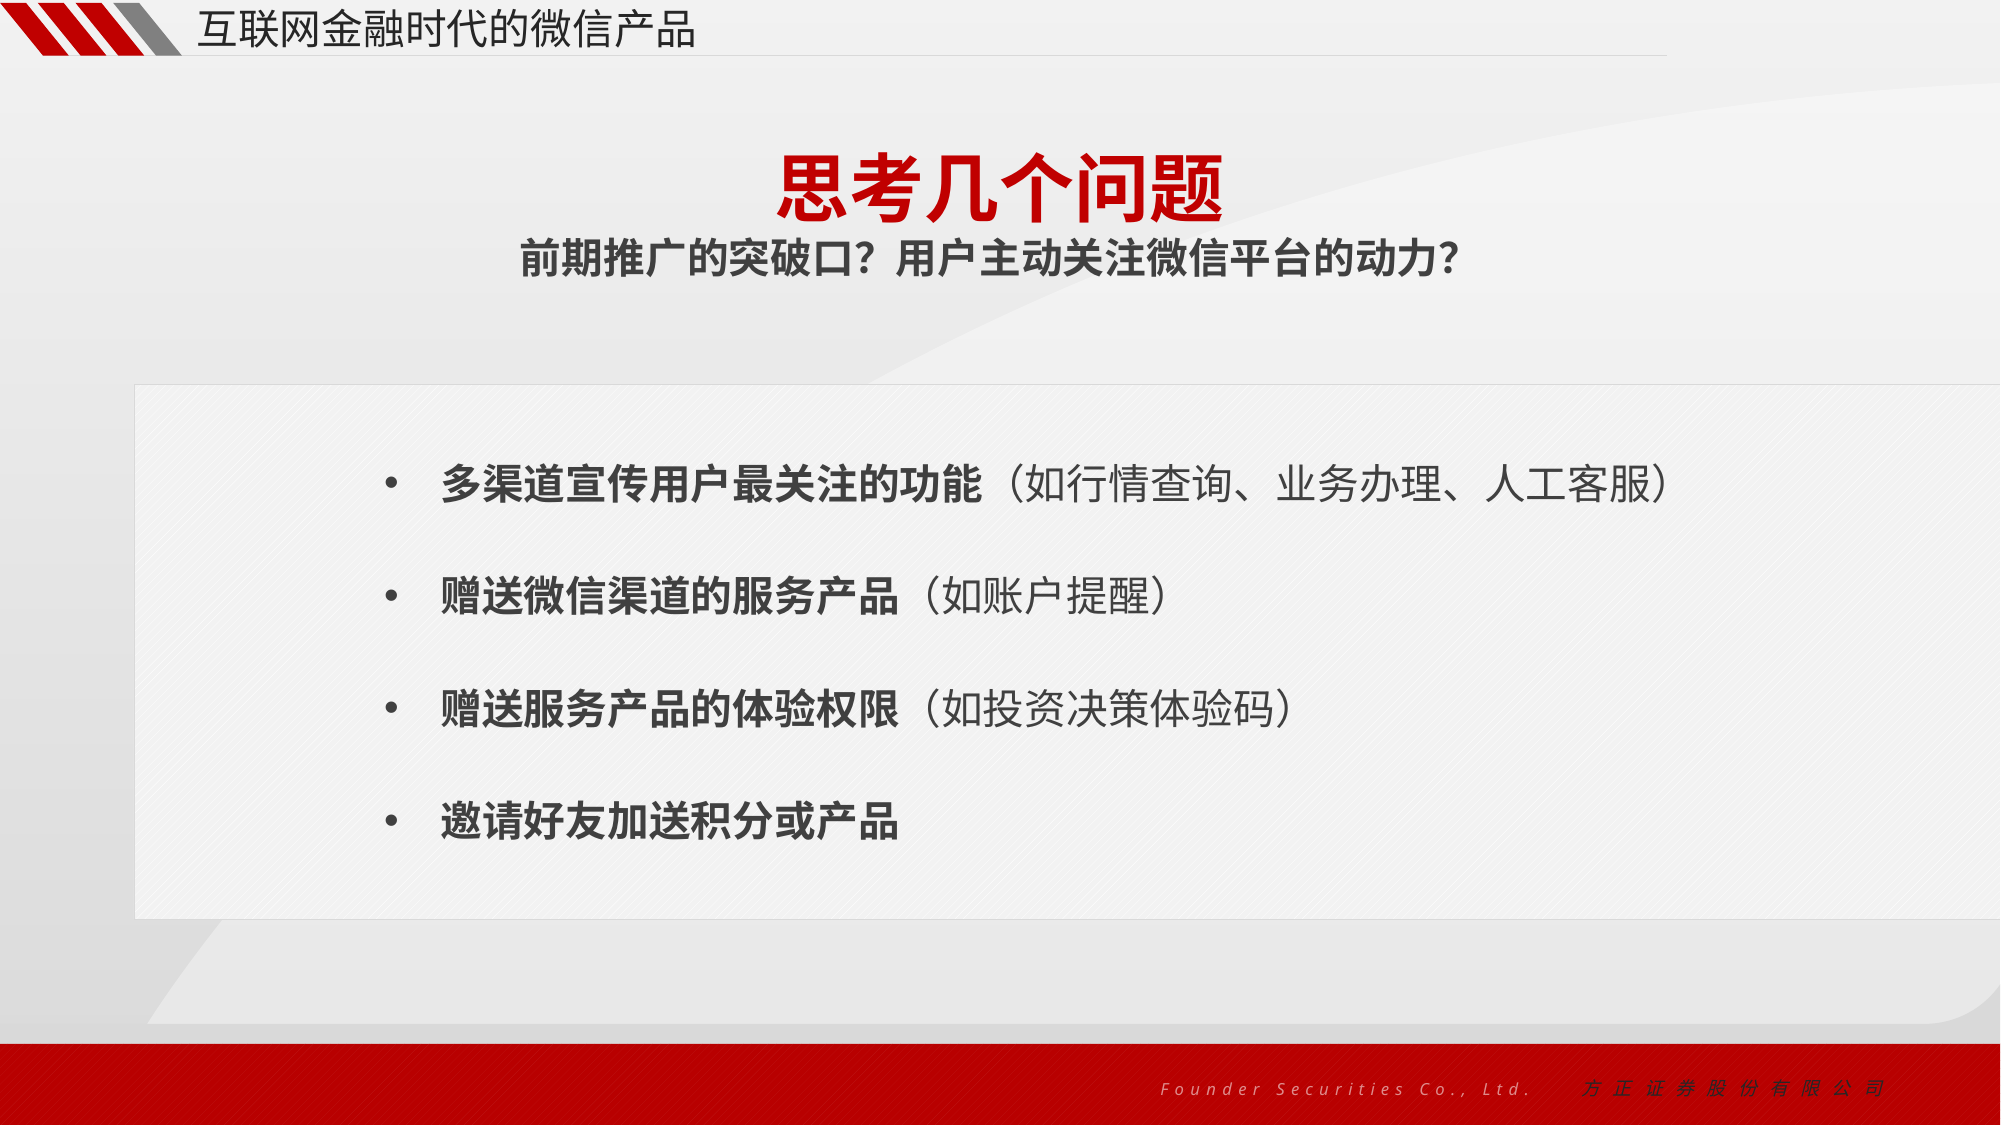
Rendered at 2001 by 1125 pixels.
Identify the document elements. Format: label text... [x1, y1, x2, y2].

text_box 互联网金融时代的微信产品 [181, 0, 924, 56]
text_box 思考几个问题 前期推广的突破口？用户主动关注微信平台的动力？ [291, 117, 1709, 306]
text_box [133, 384, 2000, 919]
